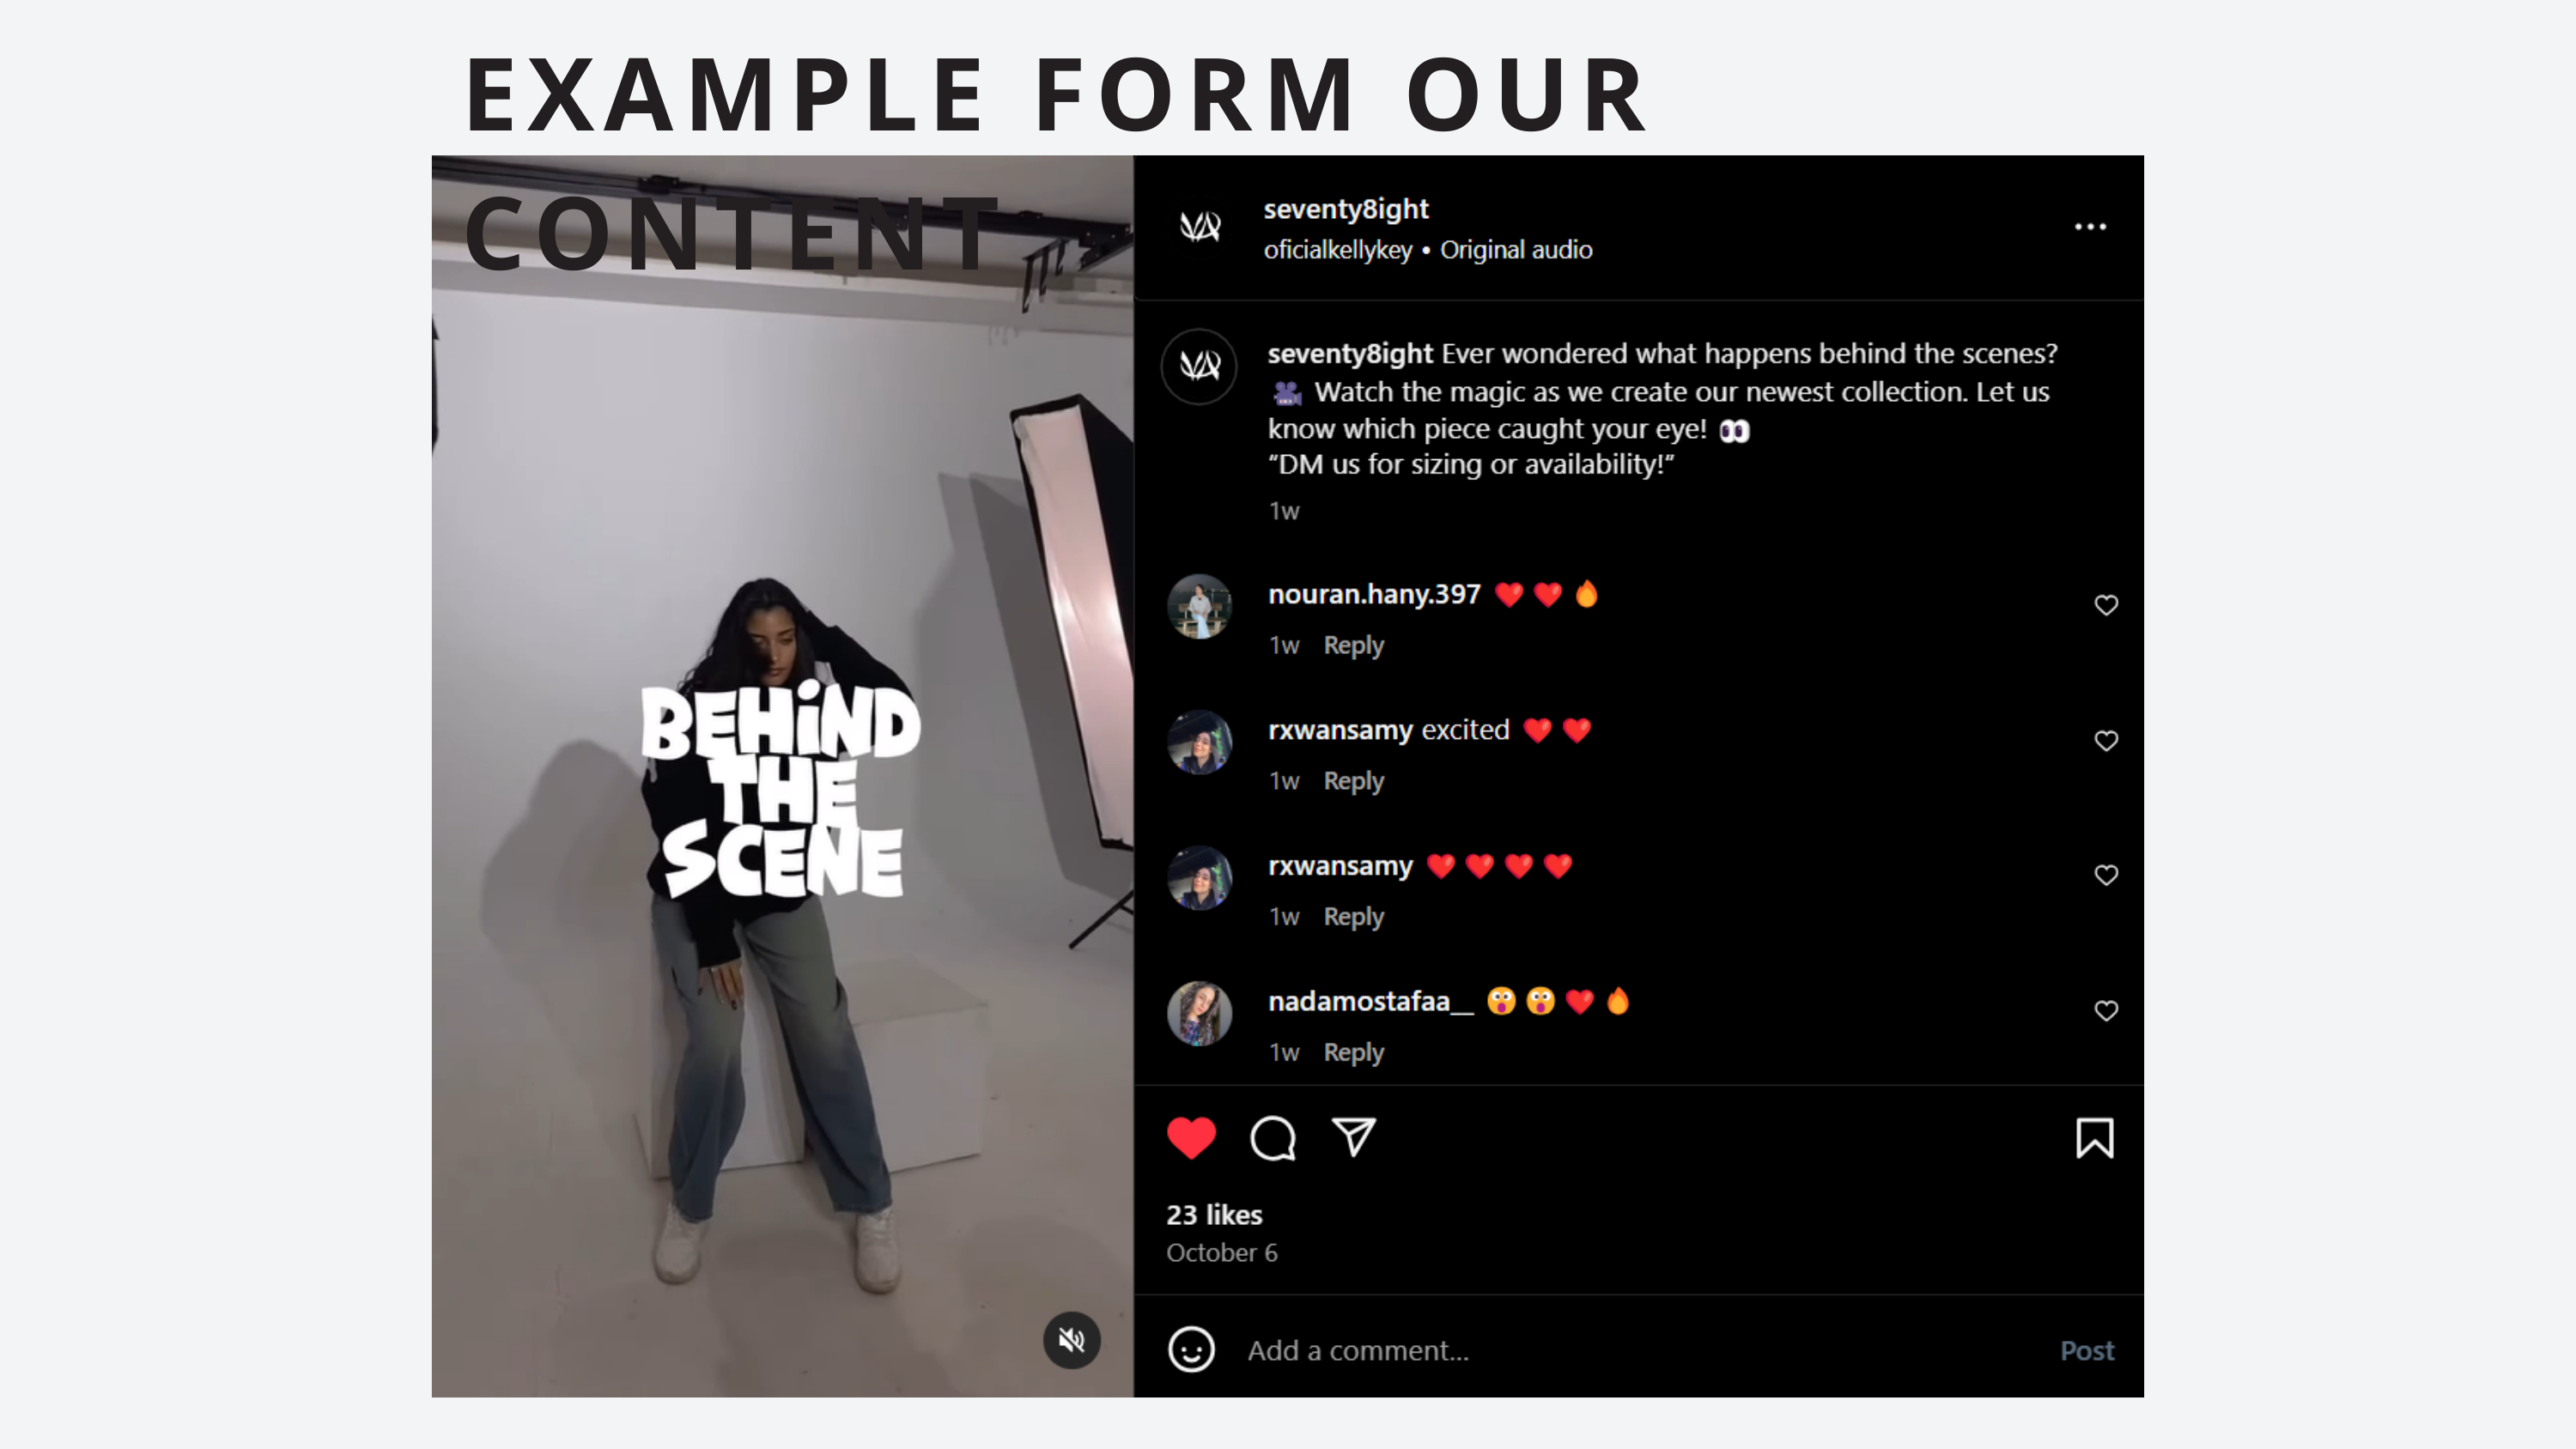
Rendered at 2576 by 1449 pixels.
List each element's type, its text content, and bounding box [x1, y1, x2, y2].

text_box [431, 155, 2145, 1397]
text_box EXAMPLE FORM OUR CONTENT [461, 11, 2186, 291]
